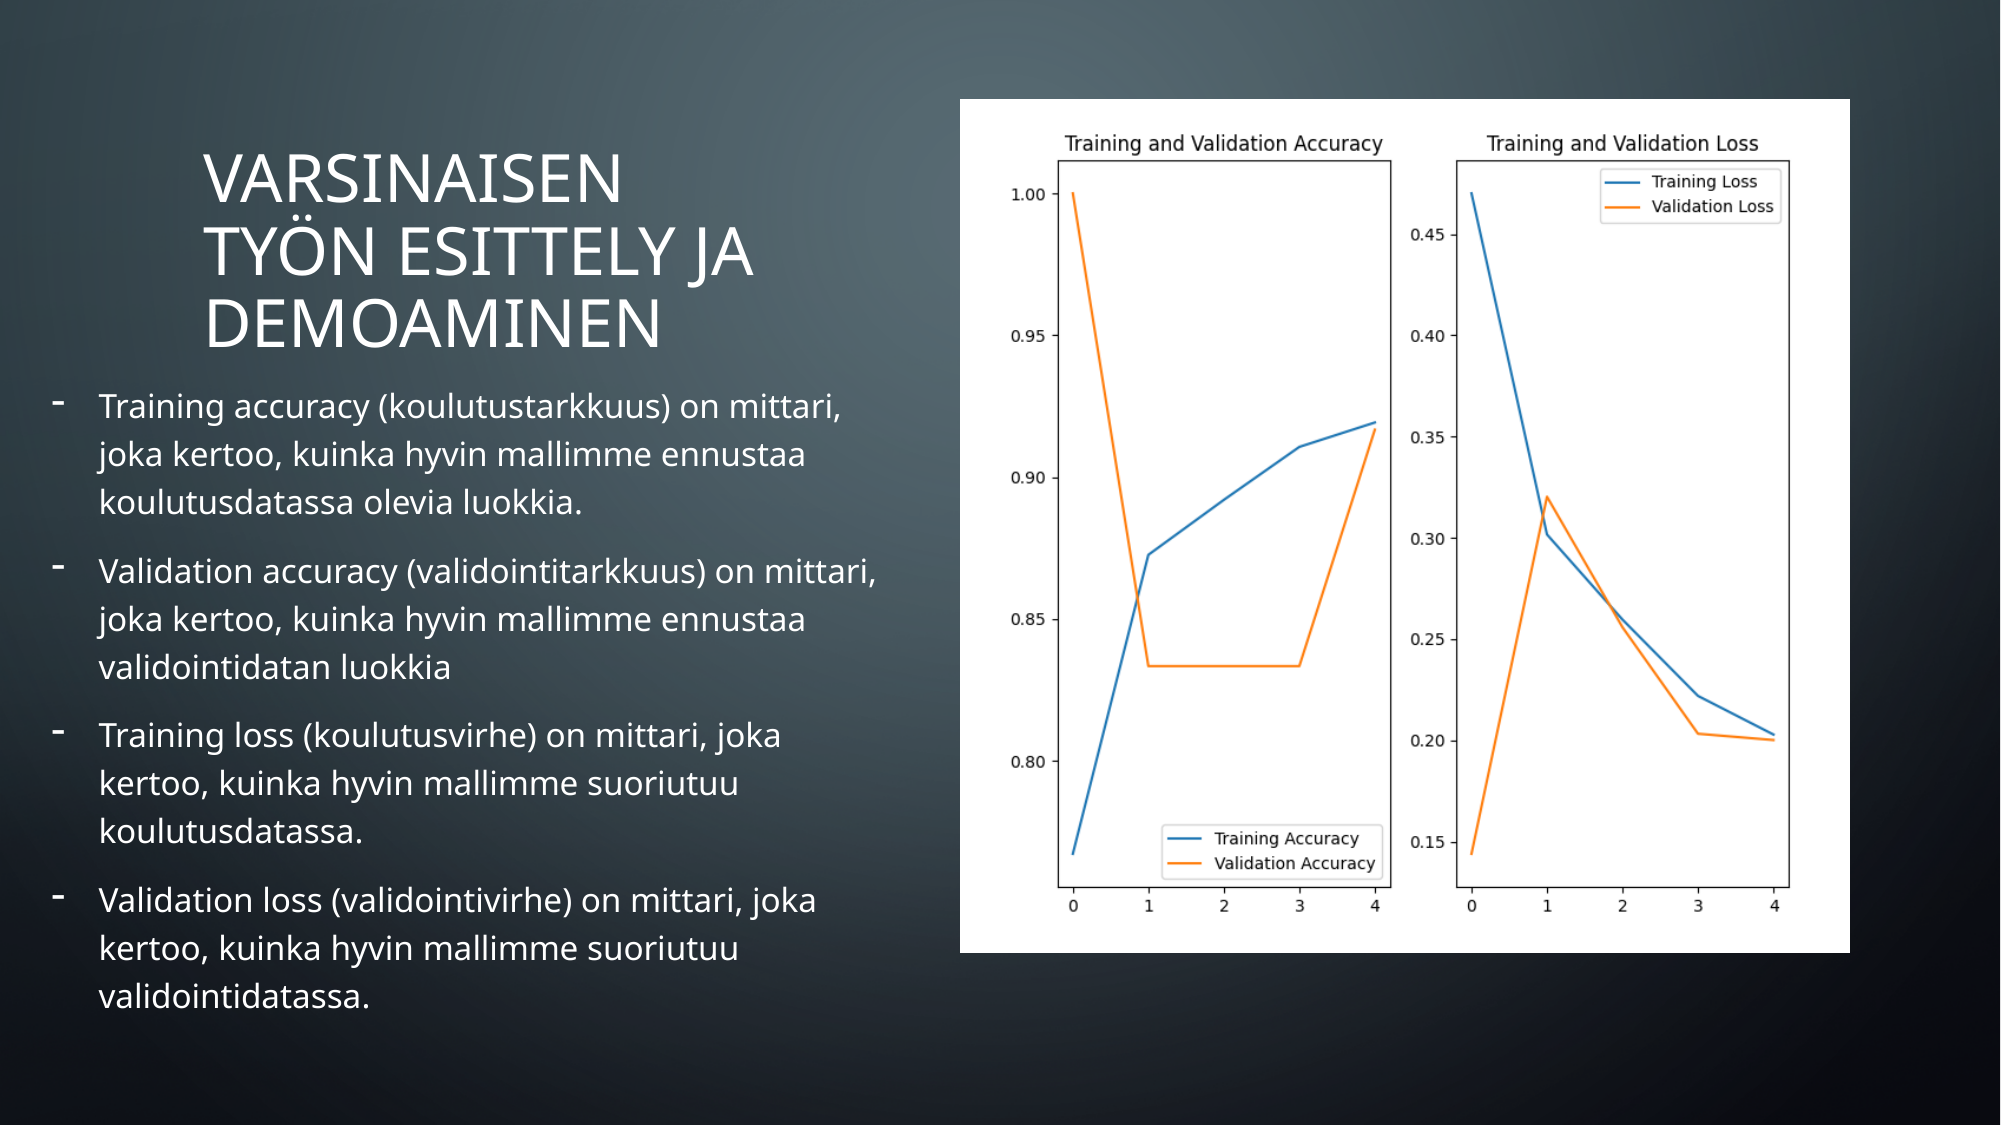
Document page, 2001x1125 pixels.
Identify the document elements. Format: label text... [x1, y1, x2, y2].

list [960, 99, 1850, 953]
list Training accuracy (koulutustarkkuus) on mittari, joka kertoo, kuinka hyvin mallimme ennustaa koulutusdatassa olevia luokkia. Validation accuracy (validointitarkkuus) on mittari, joka kertoo, kuinka hyvin mallimme ennustaa validointidatan luokkia Training loss (koulutusvirhe) on mittari, joka kertoo, kuinka hyvin mallimme suoriutuu koulutusdatassa. Validation loss (validointivirhe) on mittari, joka kertoo, kuinka hyvin mallimme suoriutuu validointidatassa. [36, 370, 913, 1074]
title Varsinaisen työn esittely ja Demoaminen [188, 99, 821, 369]
